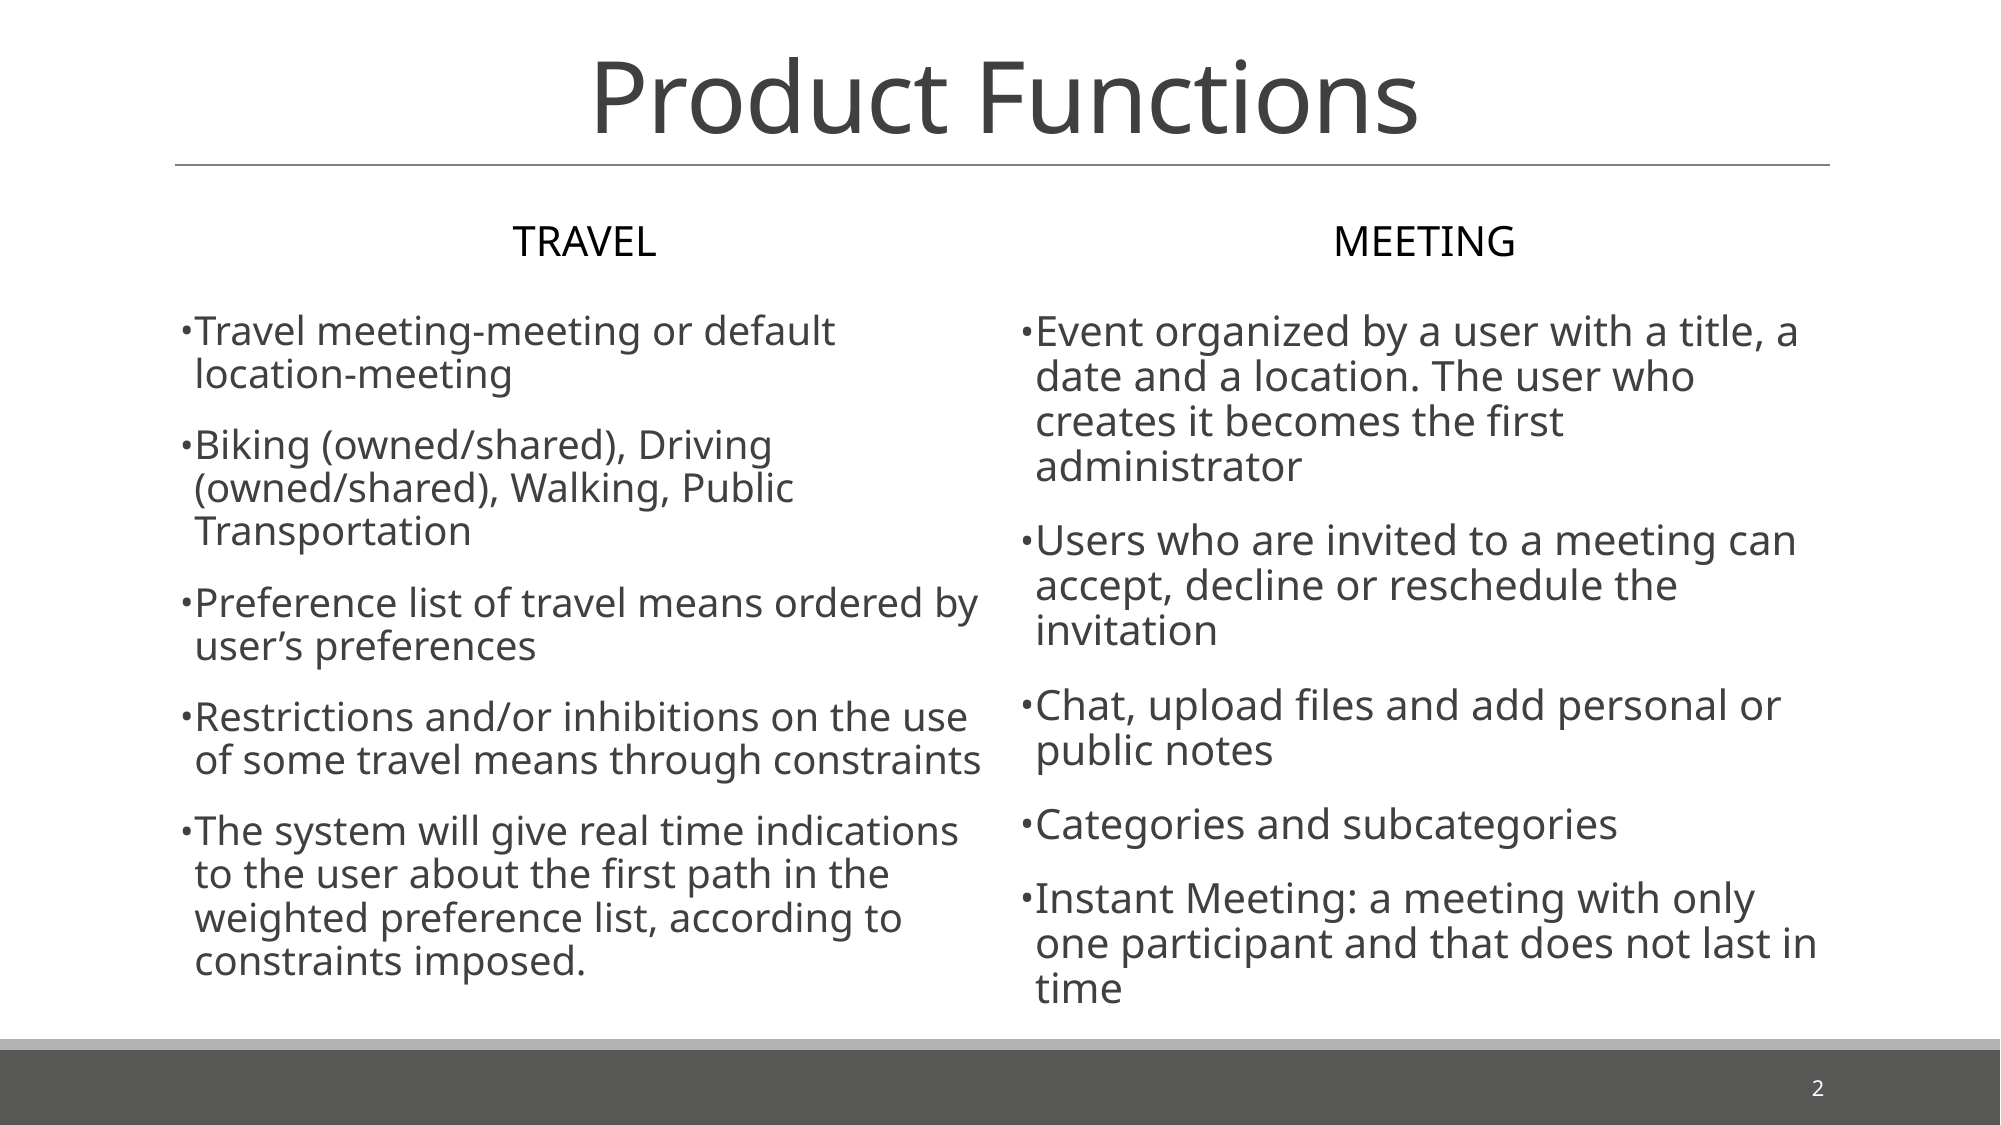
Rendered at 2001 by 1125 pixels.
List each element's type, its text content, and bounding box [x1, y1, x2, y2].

list Meeting [1020, 183, 1830, 303]
list Event organized by a user with a title, a date and a location. The user who creates it becomes the first administrator Users who are invited to a meeting can accept, decline or reschedule the invitation Chat, upload files and add personal or public notes Categories and subcategories Instant Meeting: a meeting with only one participant and that does not last in time [1020, 303, 1830, 1020]
list Travel meeting-meeting or default location-meeting Biking (owned/shared), Driving (owned/shared), Walking, Public Transportation Preference list of travel means ordered by user’s preferences Restrictions and/or inhibitions on the use of some travel means through constraints The system will give real time indications to the user about the first path in the weighted preference list, according to constraints imposed. [180, 303, 990, 1020]
title Product Functions [180, 0, 1830, 162]
list Travel [180, 183, 990, 303]
slide_number 2 [1624, 1059, 1840, 1120]
